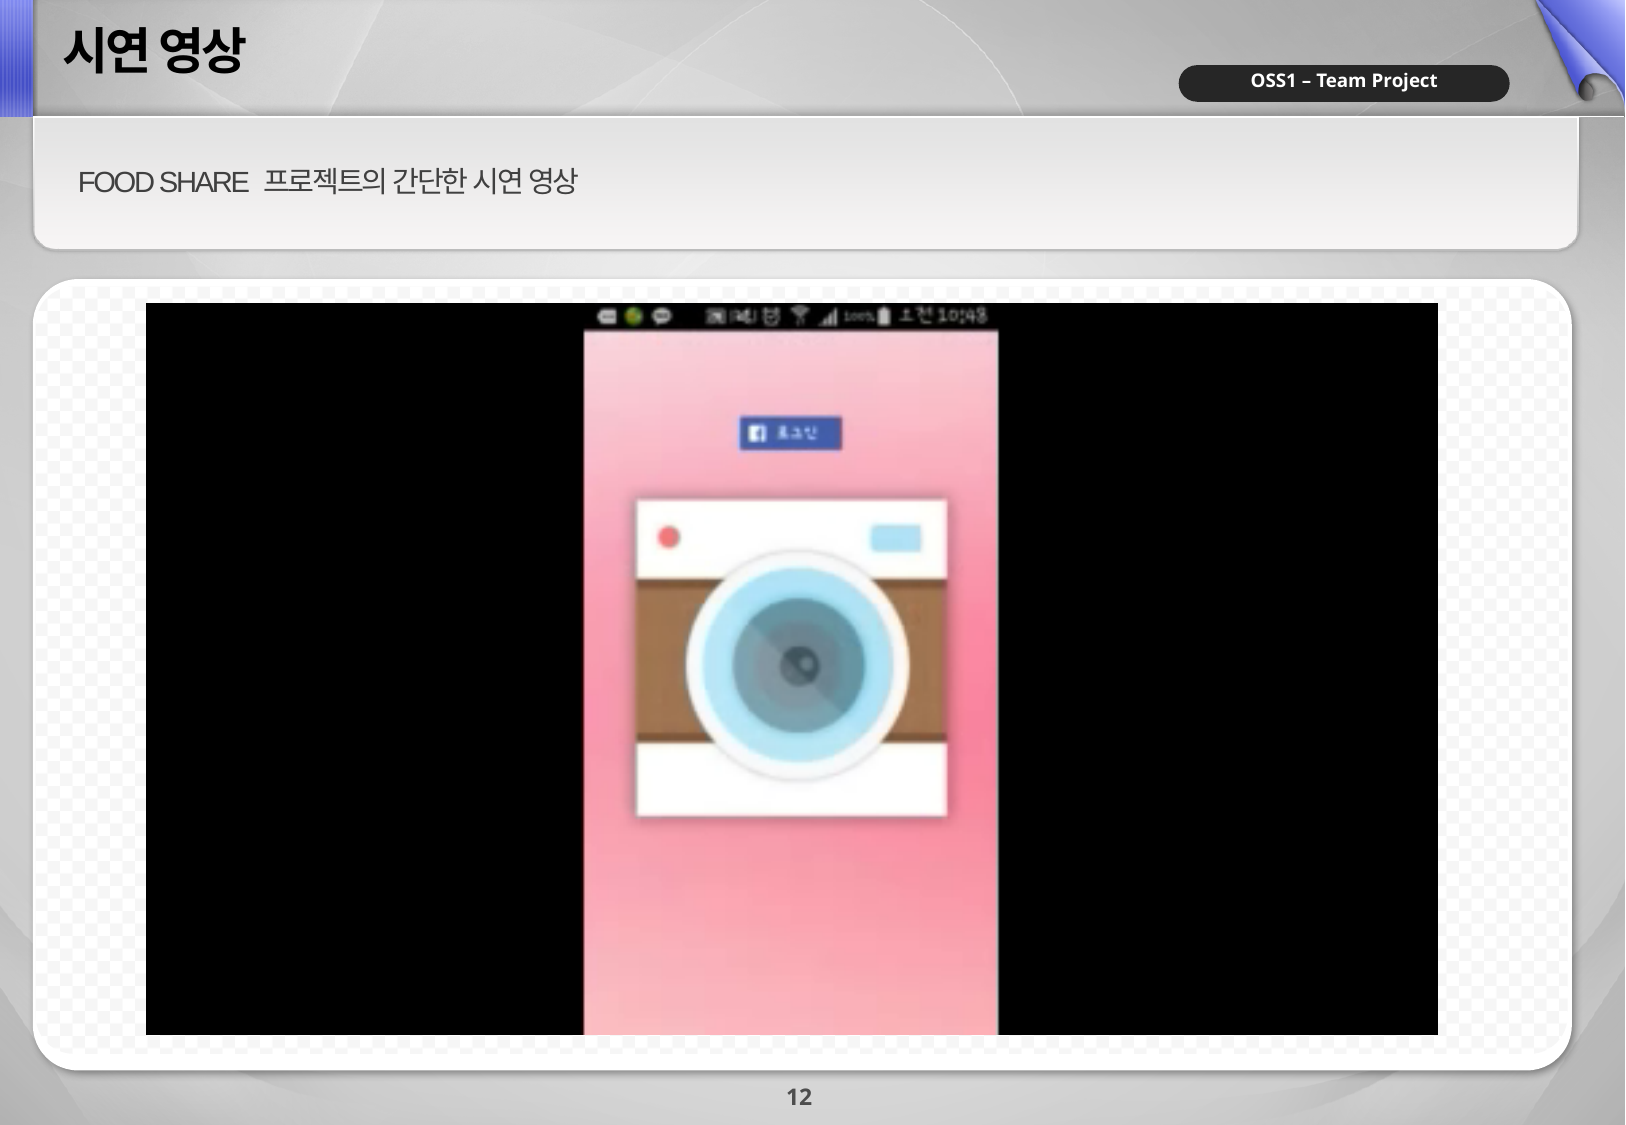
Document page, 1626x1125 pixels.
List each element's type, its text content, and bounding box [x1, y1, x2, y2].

picture [0, 0, 1625, 1125]
subtitle 시연 영상 [62, 24, 1138, 81]
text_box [145, 302, 1439, 1036]
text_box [27, 116, 1584, 255]
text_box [32, 278, 1573, 1071]
